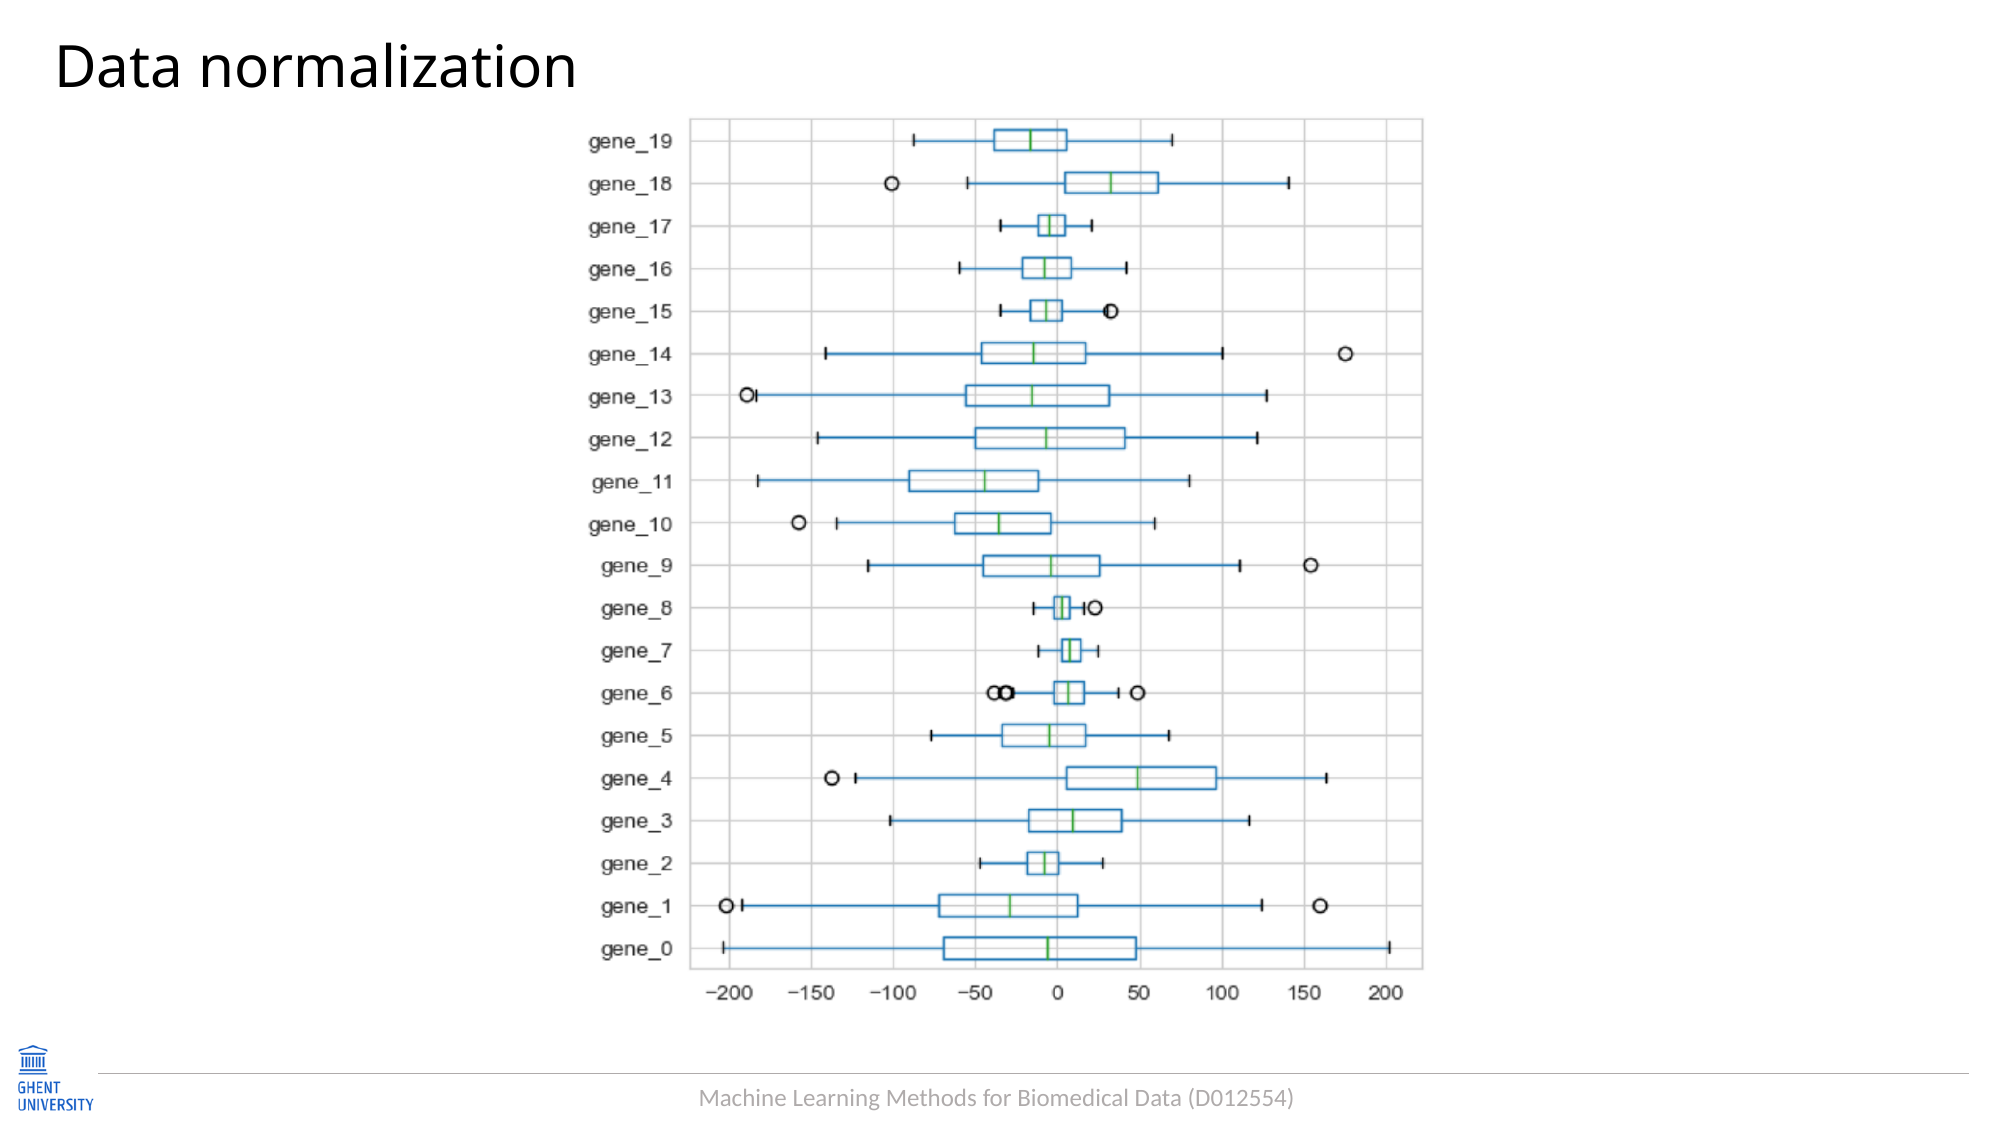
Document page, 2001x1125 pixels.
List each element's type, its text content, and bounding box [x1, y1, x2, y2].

picture [10, 1031, 101, 1118]
text_box Machine Learning Methods for Biomedical Data (D012554) [10, 1074, 1990, 1120]
text_box Data normalization [39, 21, 1967, 107]
picture [566, 106, 1434, 1032]
